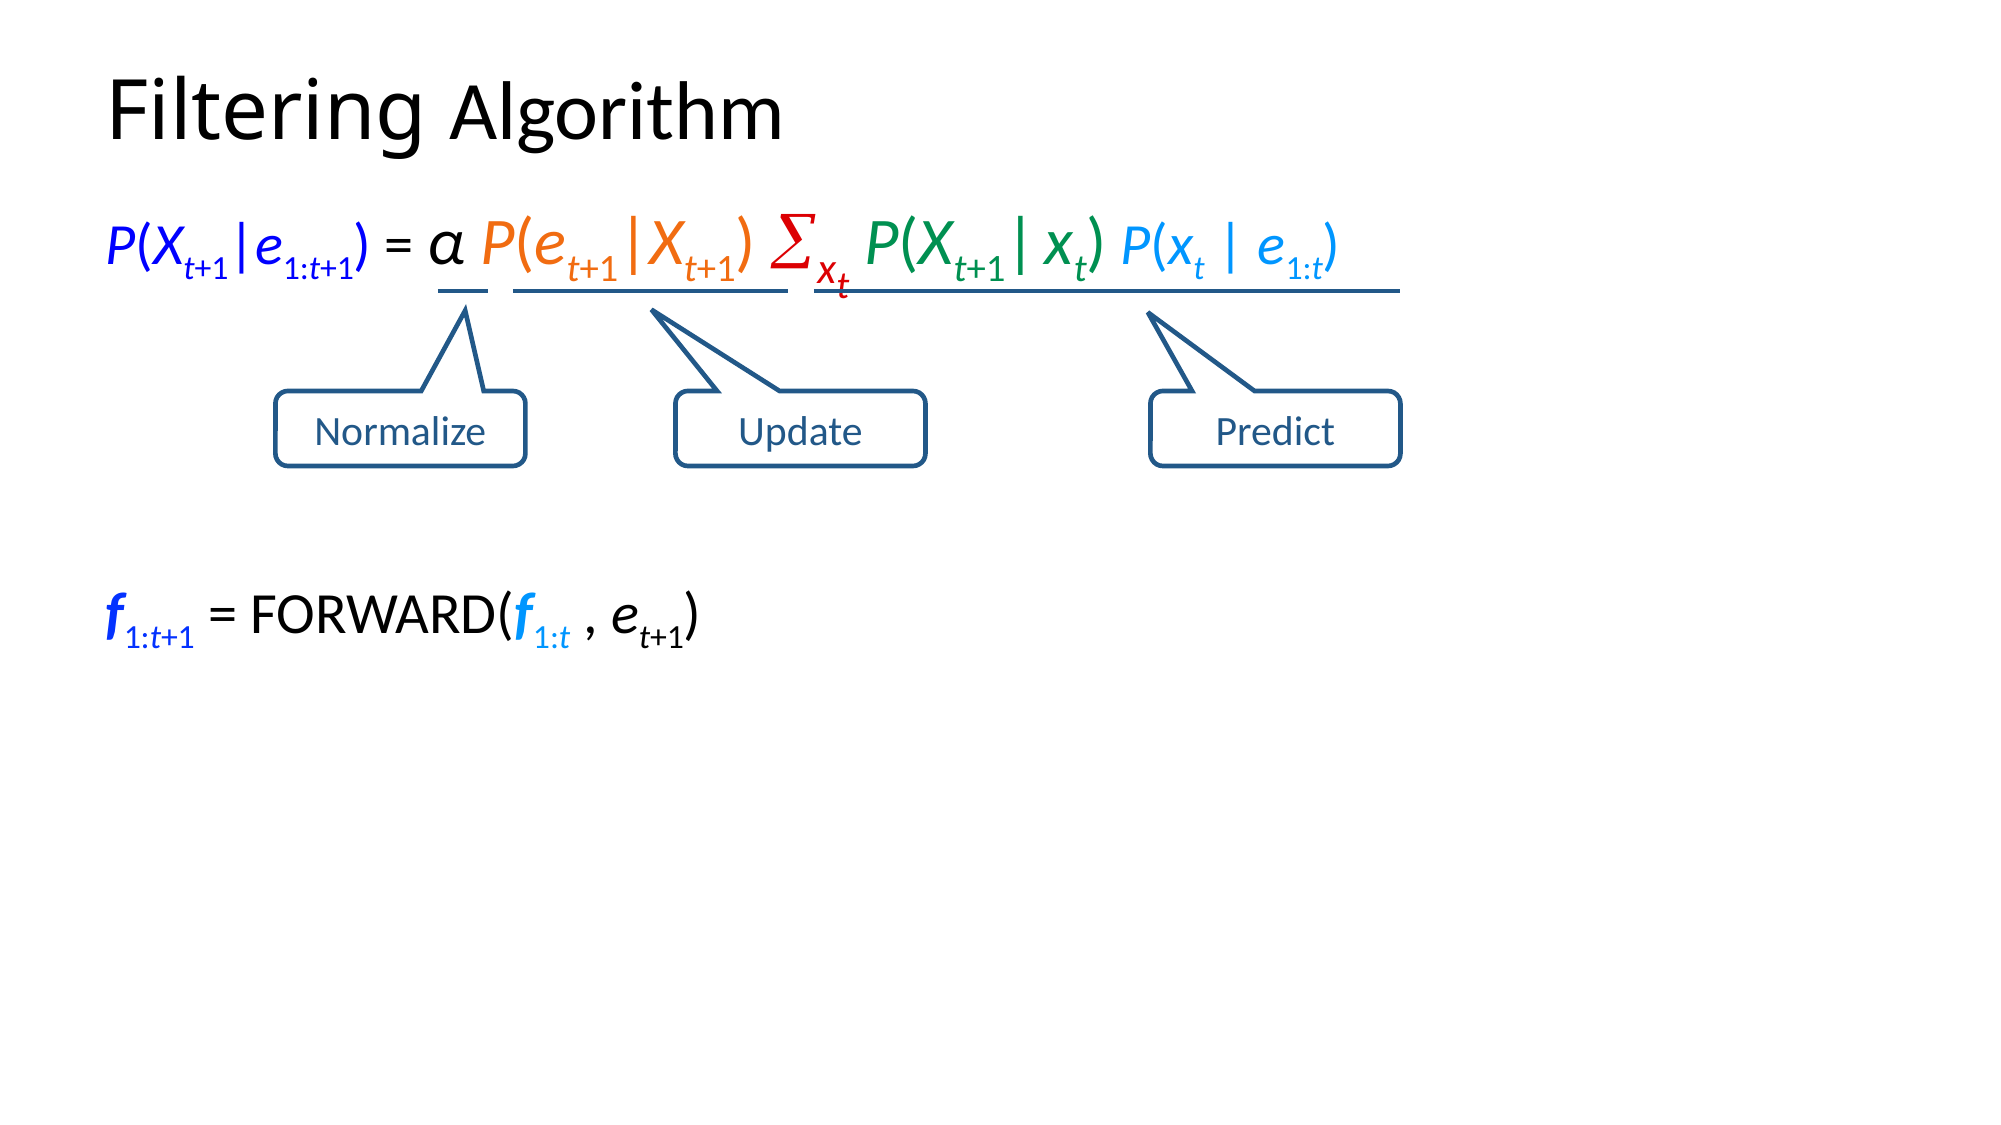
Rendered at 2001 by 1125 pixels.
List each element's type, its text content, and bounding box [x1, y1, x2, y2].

title Filtering Algorithm [90, 60, 1816, 164]
text_box Normalize [274, 309, 526, 467]
text_box Predict [1147, 311, 1401, 467]
list P(Xt+1|e1:t+1) = α P(et+1|Xt+1) xt P(Xt+1| xt) P(xt | e1:t) f1:t+1 = Forward(f1:t , et+1) [90, 182, 1816, 518]
text_box Update [651, 309, 926, 467]
